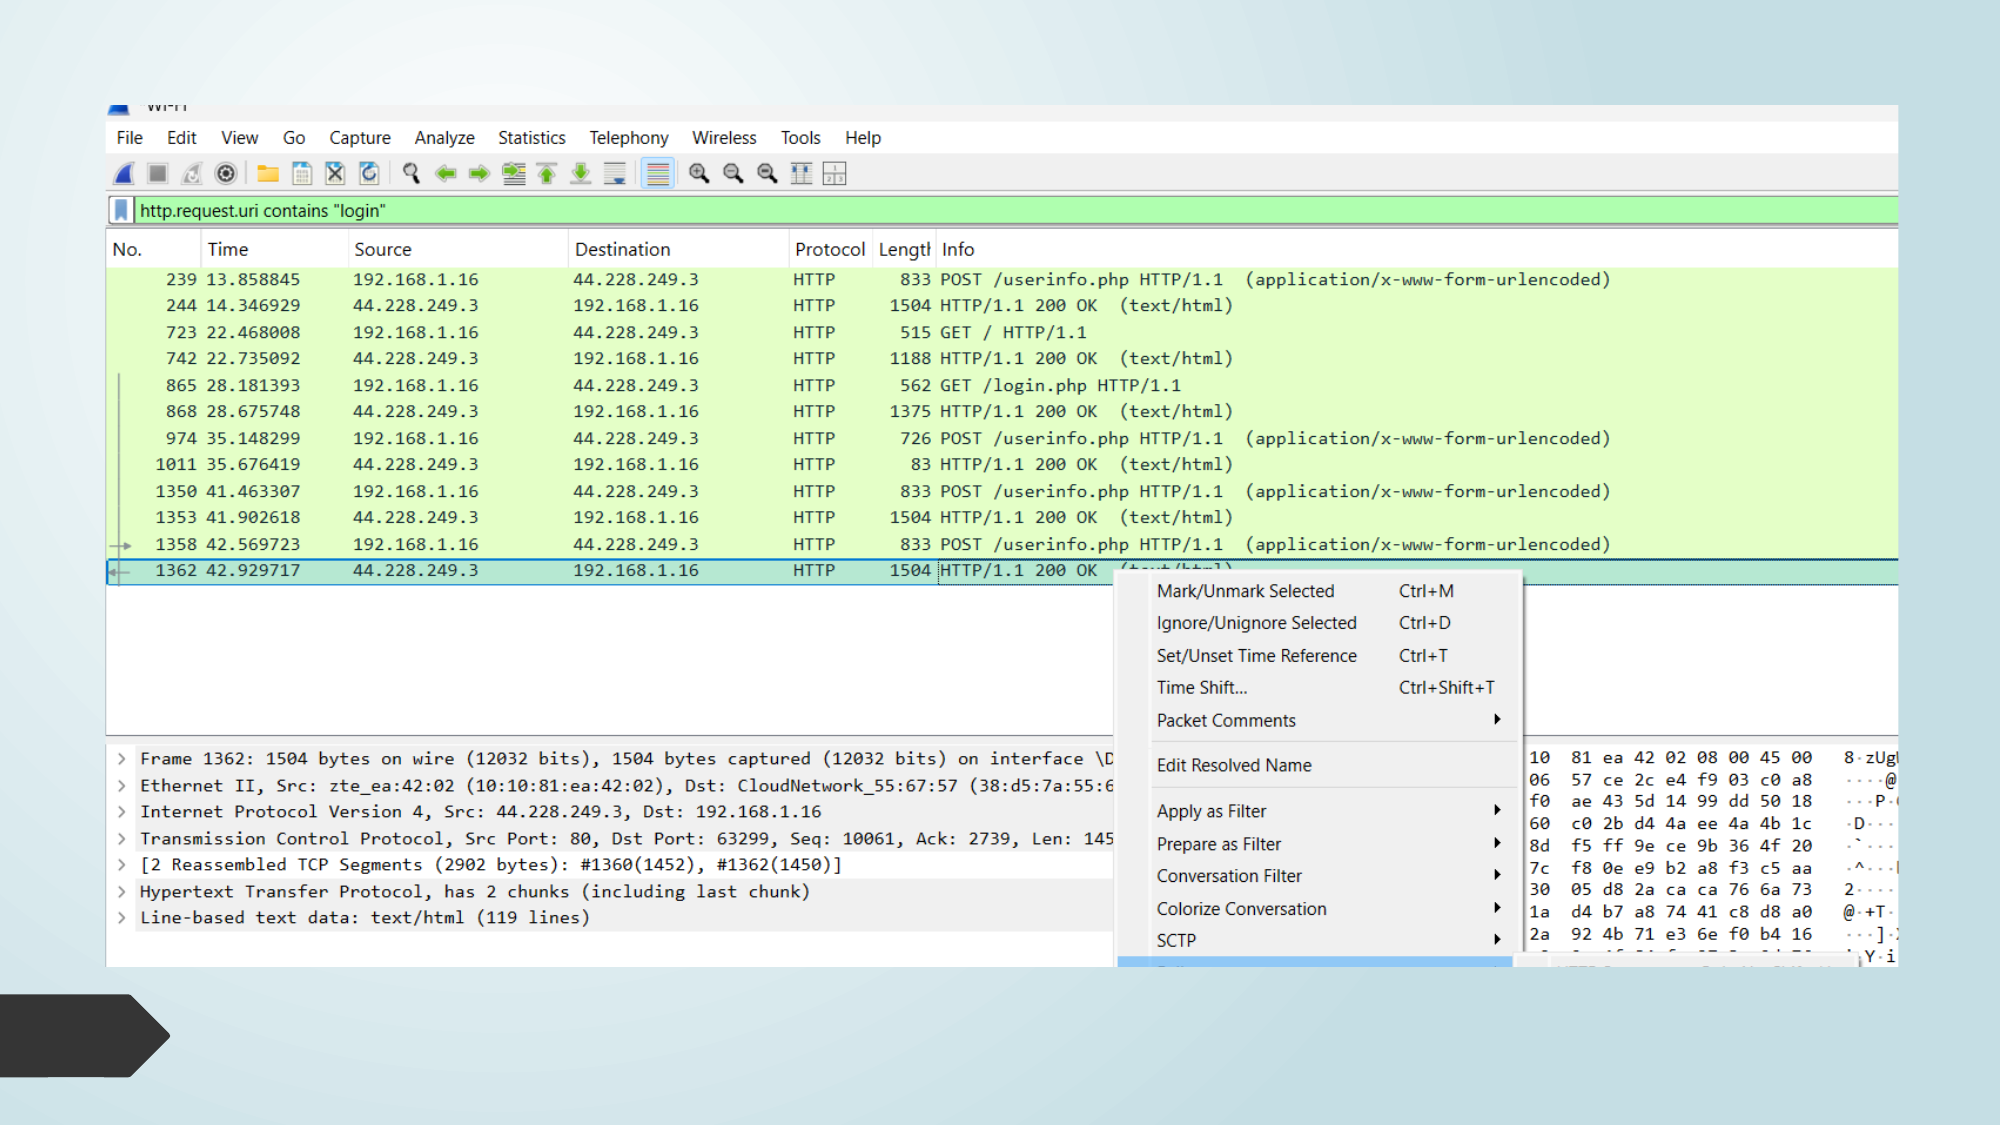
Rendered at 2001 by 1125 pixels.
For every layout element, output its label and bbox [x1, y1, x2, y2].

text_box [0, 0, 2000, 1125]
picture [105, 104, 1899, 967]
text_box [0, 992, 172, 1079]
